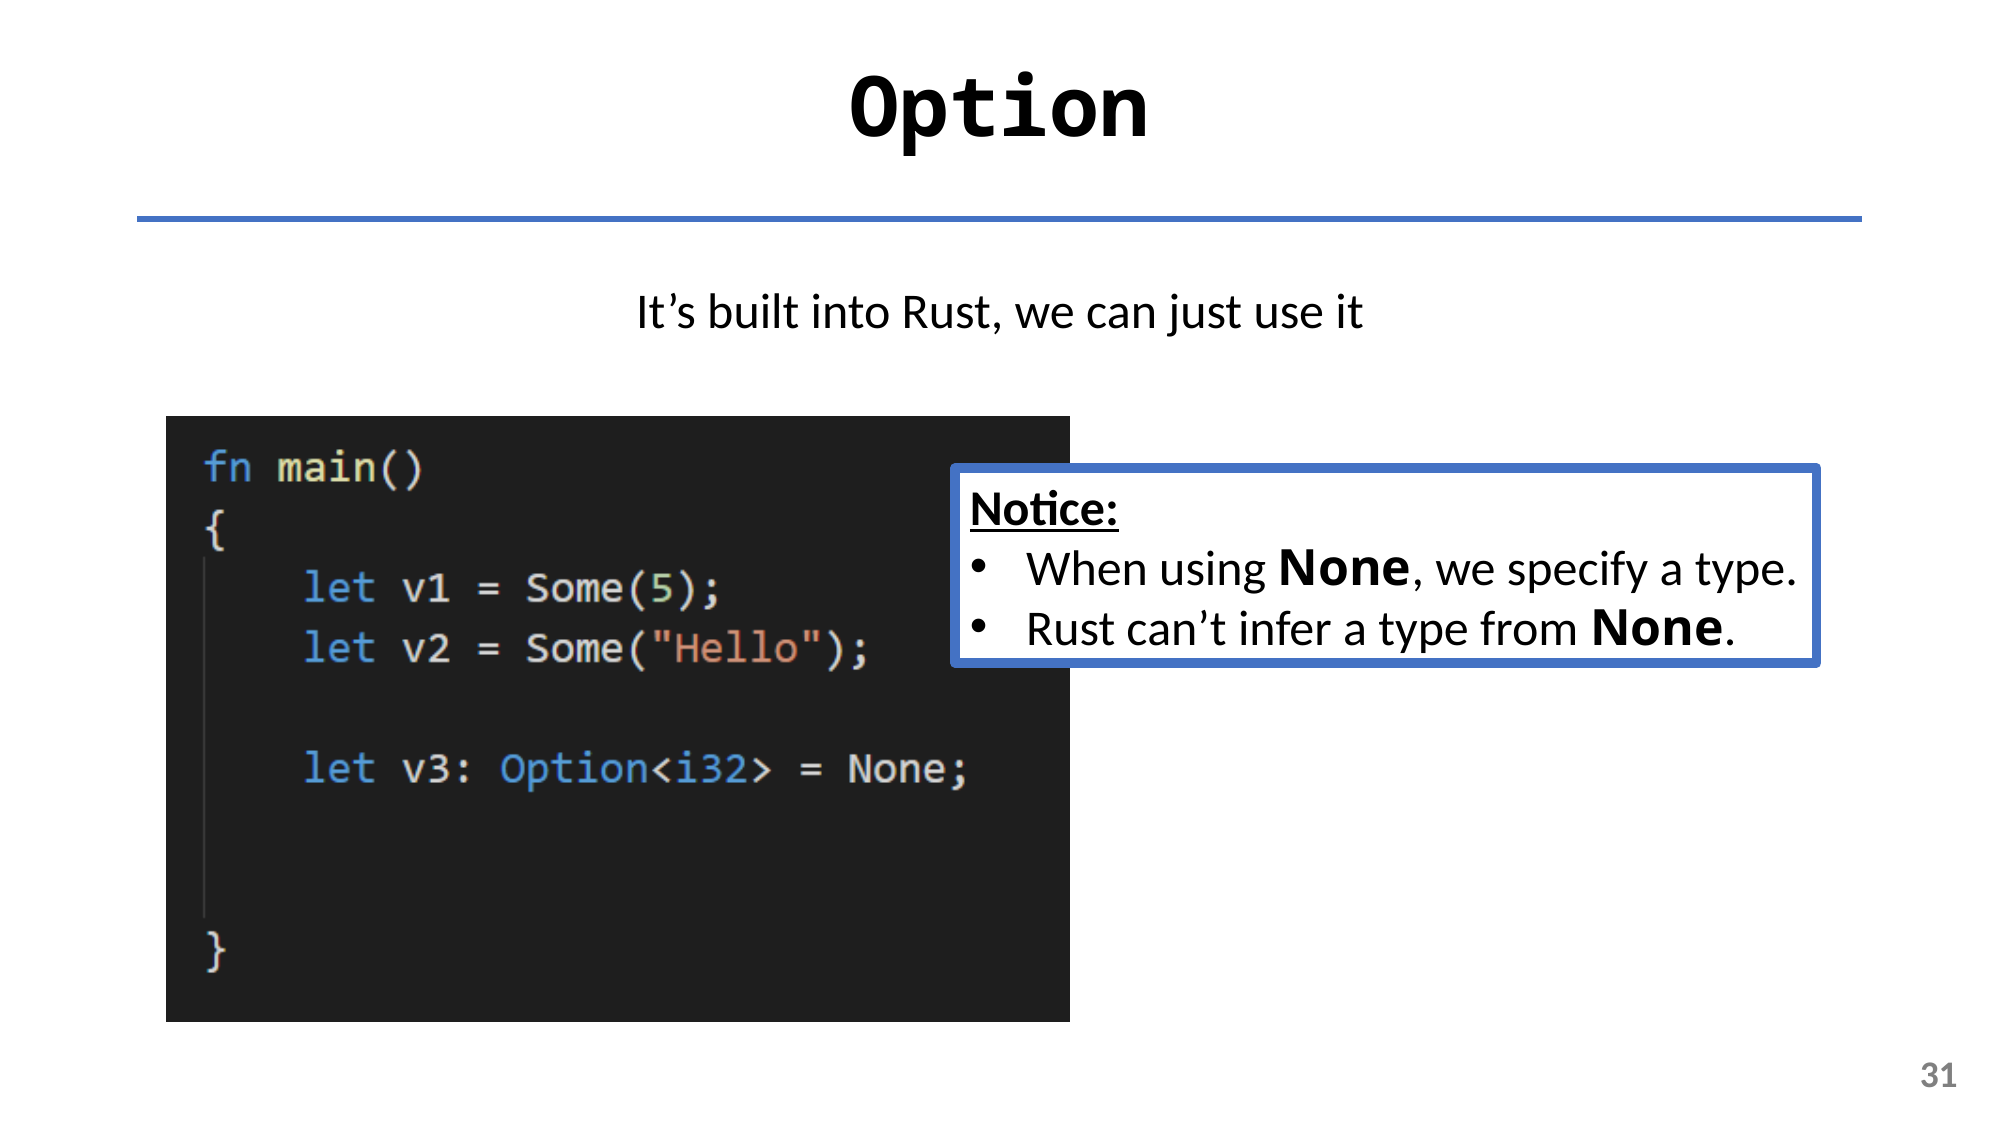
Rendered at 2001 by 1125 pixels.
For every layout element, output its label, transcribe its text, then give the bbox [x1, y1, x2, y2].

picture [166, 416, 1070, 1022]
text_box Notice: When using None, we specify a type. Rust can’t infer a type from None. [1070, 468, 1817, 663]
text_box It’s built into Rust, we can just use it [174, 271, 1826, 346]
slide_number 31 [1522, 1042, 1973, 1103]
text_box Option [137, 1, 1863, 218]
